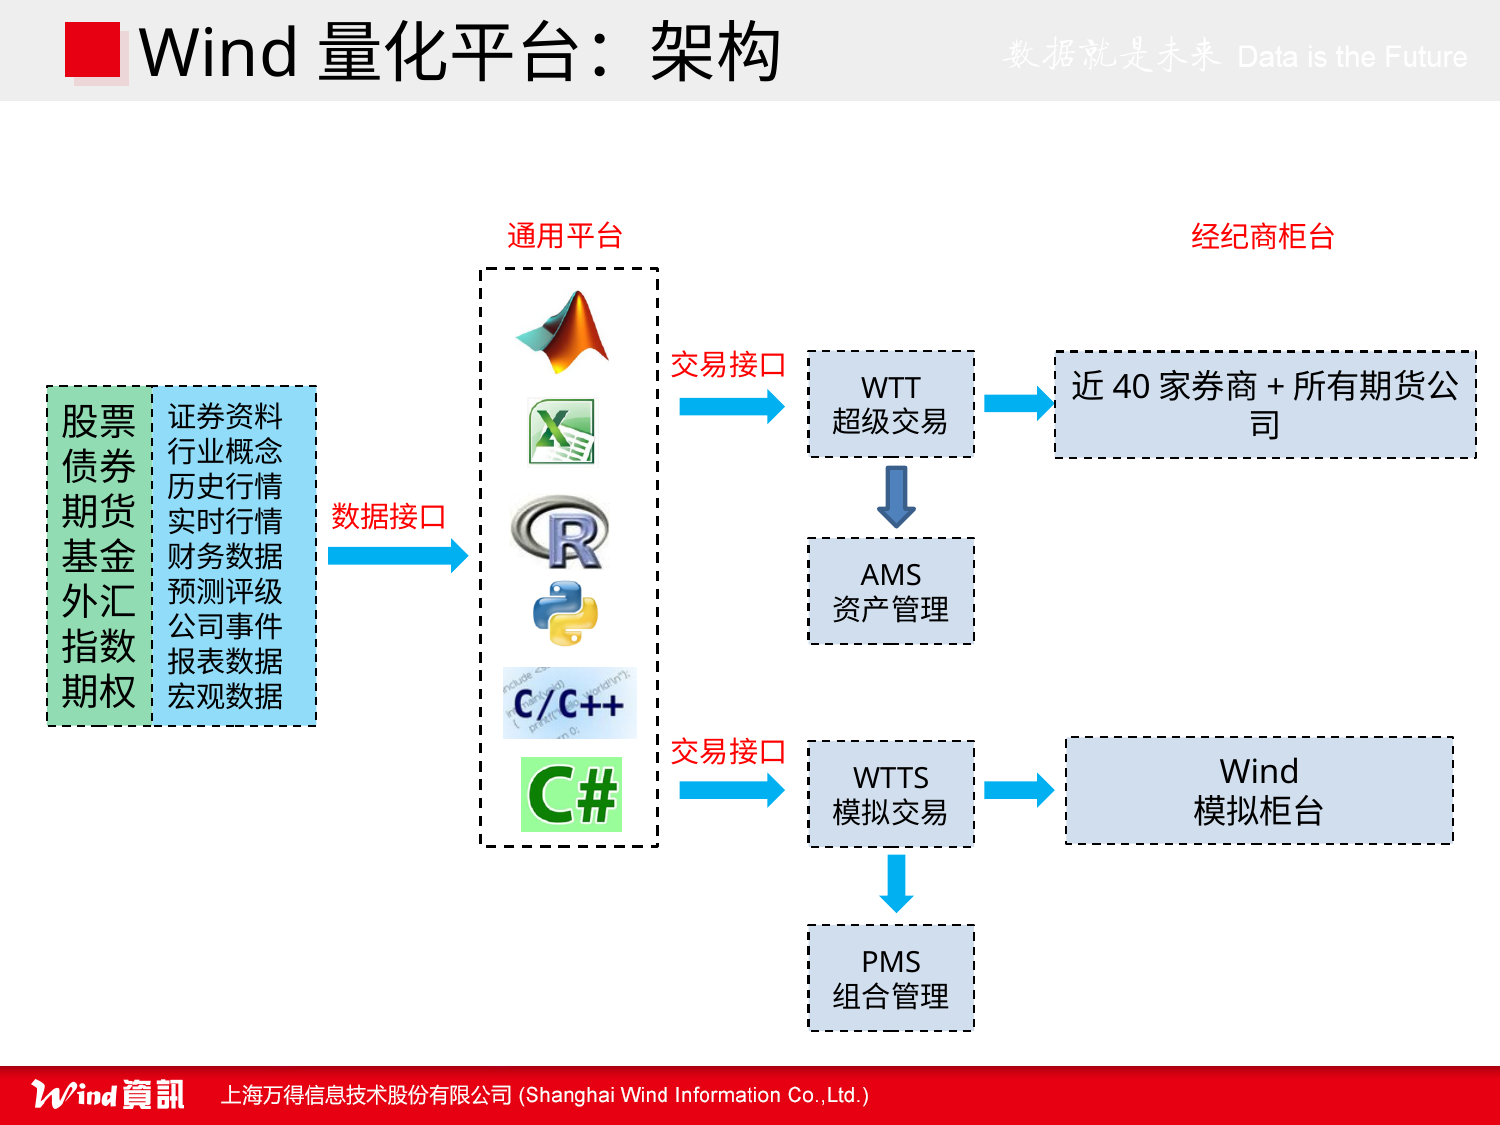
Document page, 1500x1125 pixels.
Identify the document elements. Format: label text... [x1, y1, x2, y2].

text_box PMS 组合管理 [806, 923, 976, 1033]
text_box 数据接口 [317, 491, 488, 541]
text_box [982, 383, 1054, 423]
text_box [677, 387, 788, 427]
text_box [326, 536, 471, 576]
text_box 近40家券商+所有期货公司 [1053, 349, 1479, 460]
text_box WTTS 模拟交易 [806, 739, 976, 849]
text_box 证券资料 行业概念 历史行情 实时行情 财务数据 预测评级 公司事件 报表数据 宏观数据 [150, 384, 318, 728]
text_box [478, 267, 660, 849]
text_box AMS 资产管理 [806, 536, 976, 647]
picture [0, 0, 1500, 1125]
text_box 经纪商柜台 [1176, 210, 1353, 261]
text_box Wind量化平台：架构 [123, 1, 1172, 95]
text_box 交易接口 [656, 338, 821, 389]
text_box [982, 770, 1057, 810]
text_box 交易接口 [656, 725, 821, 776]
text_box WTT 超级交易 [806, 349, 976, 459]
text_box Wind 模拟柜台 [1064, 735, 1455, 846]
text_box 通用平台 [492, 210, 640, 260]
text_box [876, 465, 916, 529]
text_box [876, 852, 916, 916]
text_box 股票 债券期货 基金 外汇 指数 期权 [45, 384, 154, 728]
text_box [677, 776, 788, 810]
